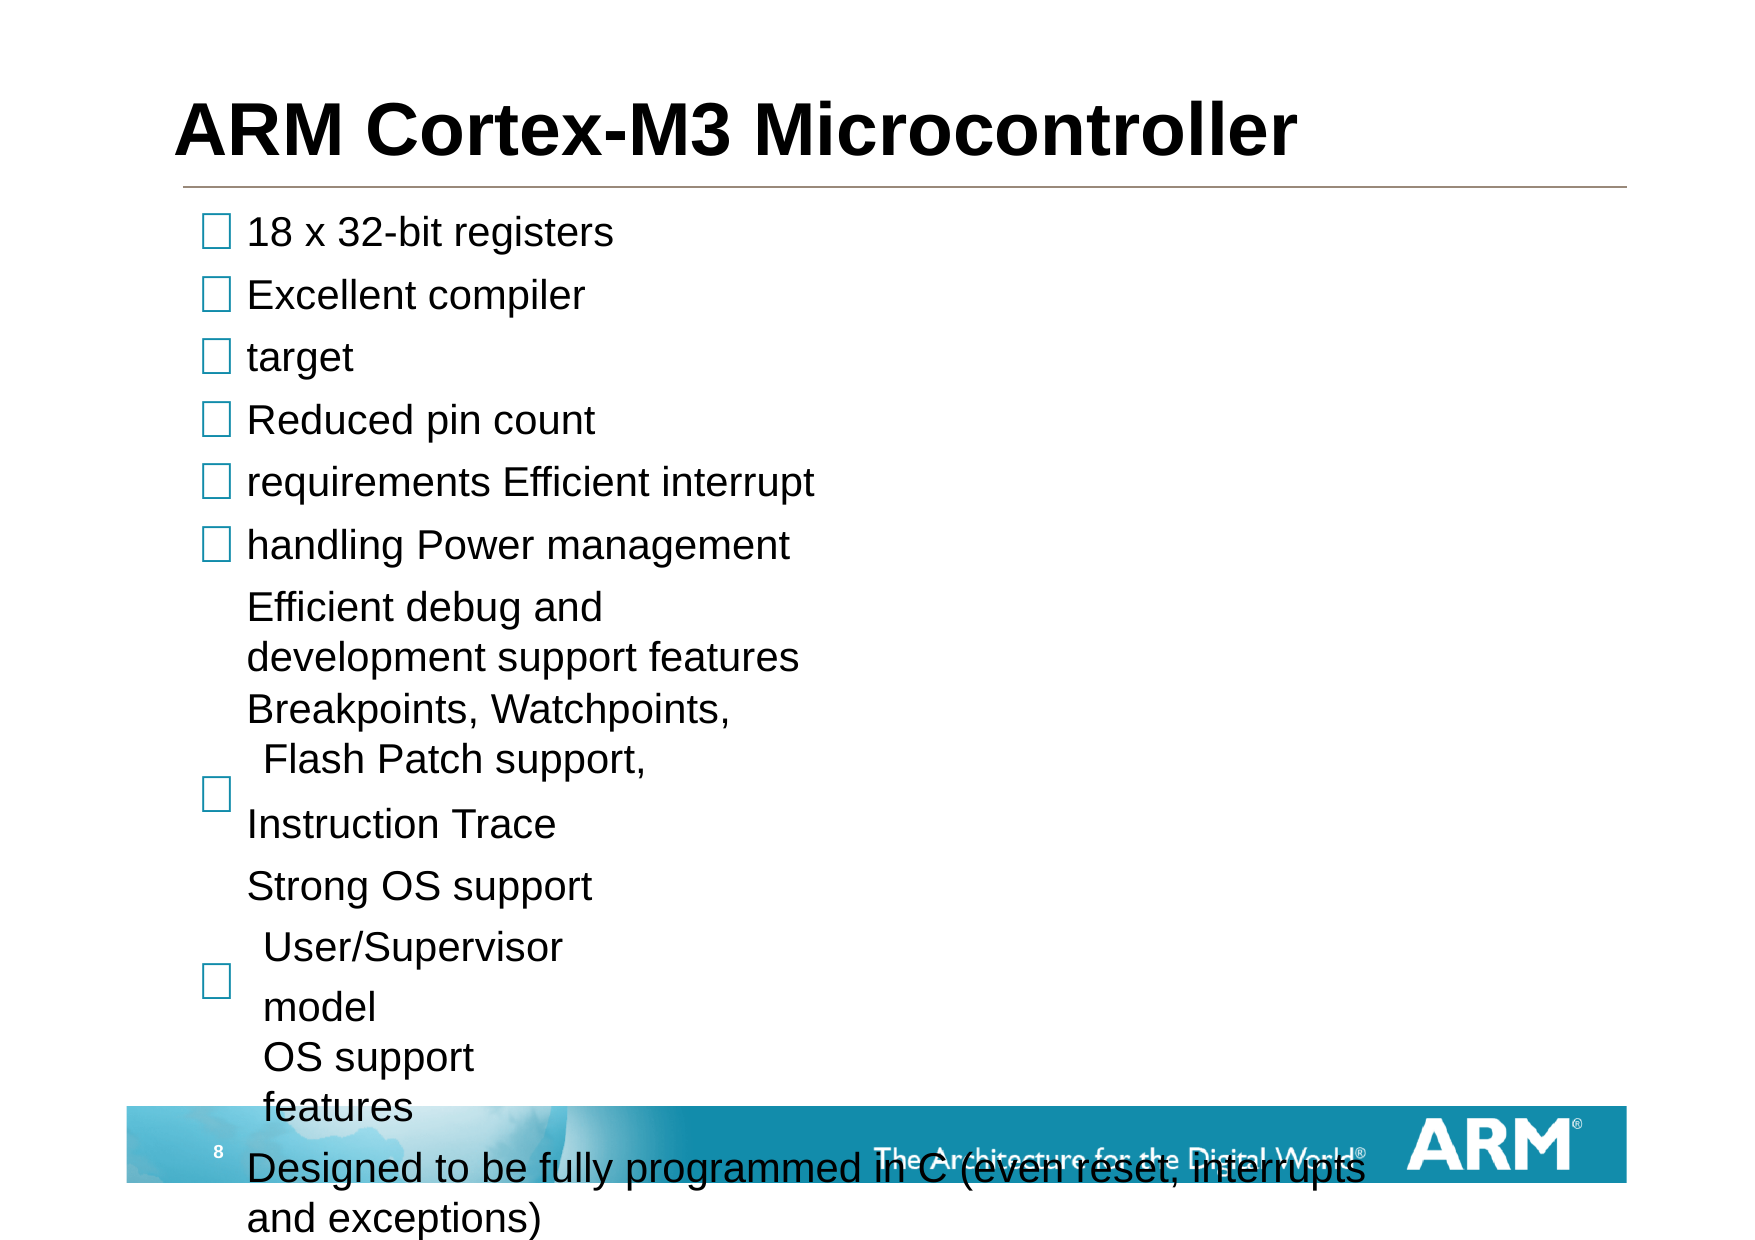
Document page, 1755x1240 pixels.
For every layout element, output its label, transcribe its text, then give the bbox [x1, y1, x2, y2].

text_box  [195, 947, 224, 1012]
text_box       [195, 197, 224, 575]
text_box  [195, 760, 224, 825]
title ARM Cortex-M3 Microcontroller [173, 80, 1581, 172]
slide_number 8 [198, 1139, 287, 1187]
text_box 18 x 32-bit registers Excellent compiler target Reduced pin count requirements Efficient interrupt handling Power management Efficient debug and development support features Breakpoints, Watchpoints, Flash Patch support, Instruction Trace Strong OS support User/Supervisor model OS support features Designed to be fully programmed in C (even reset, interrupts and exceptions) [244, 192, 1444, 1057]
picture [126, 1106, 1627, 1183]
